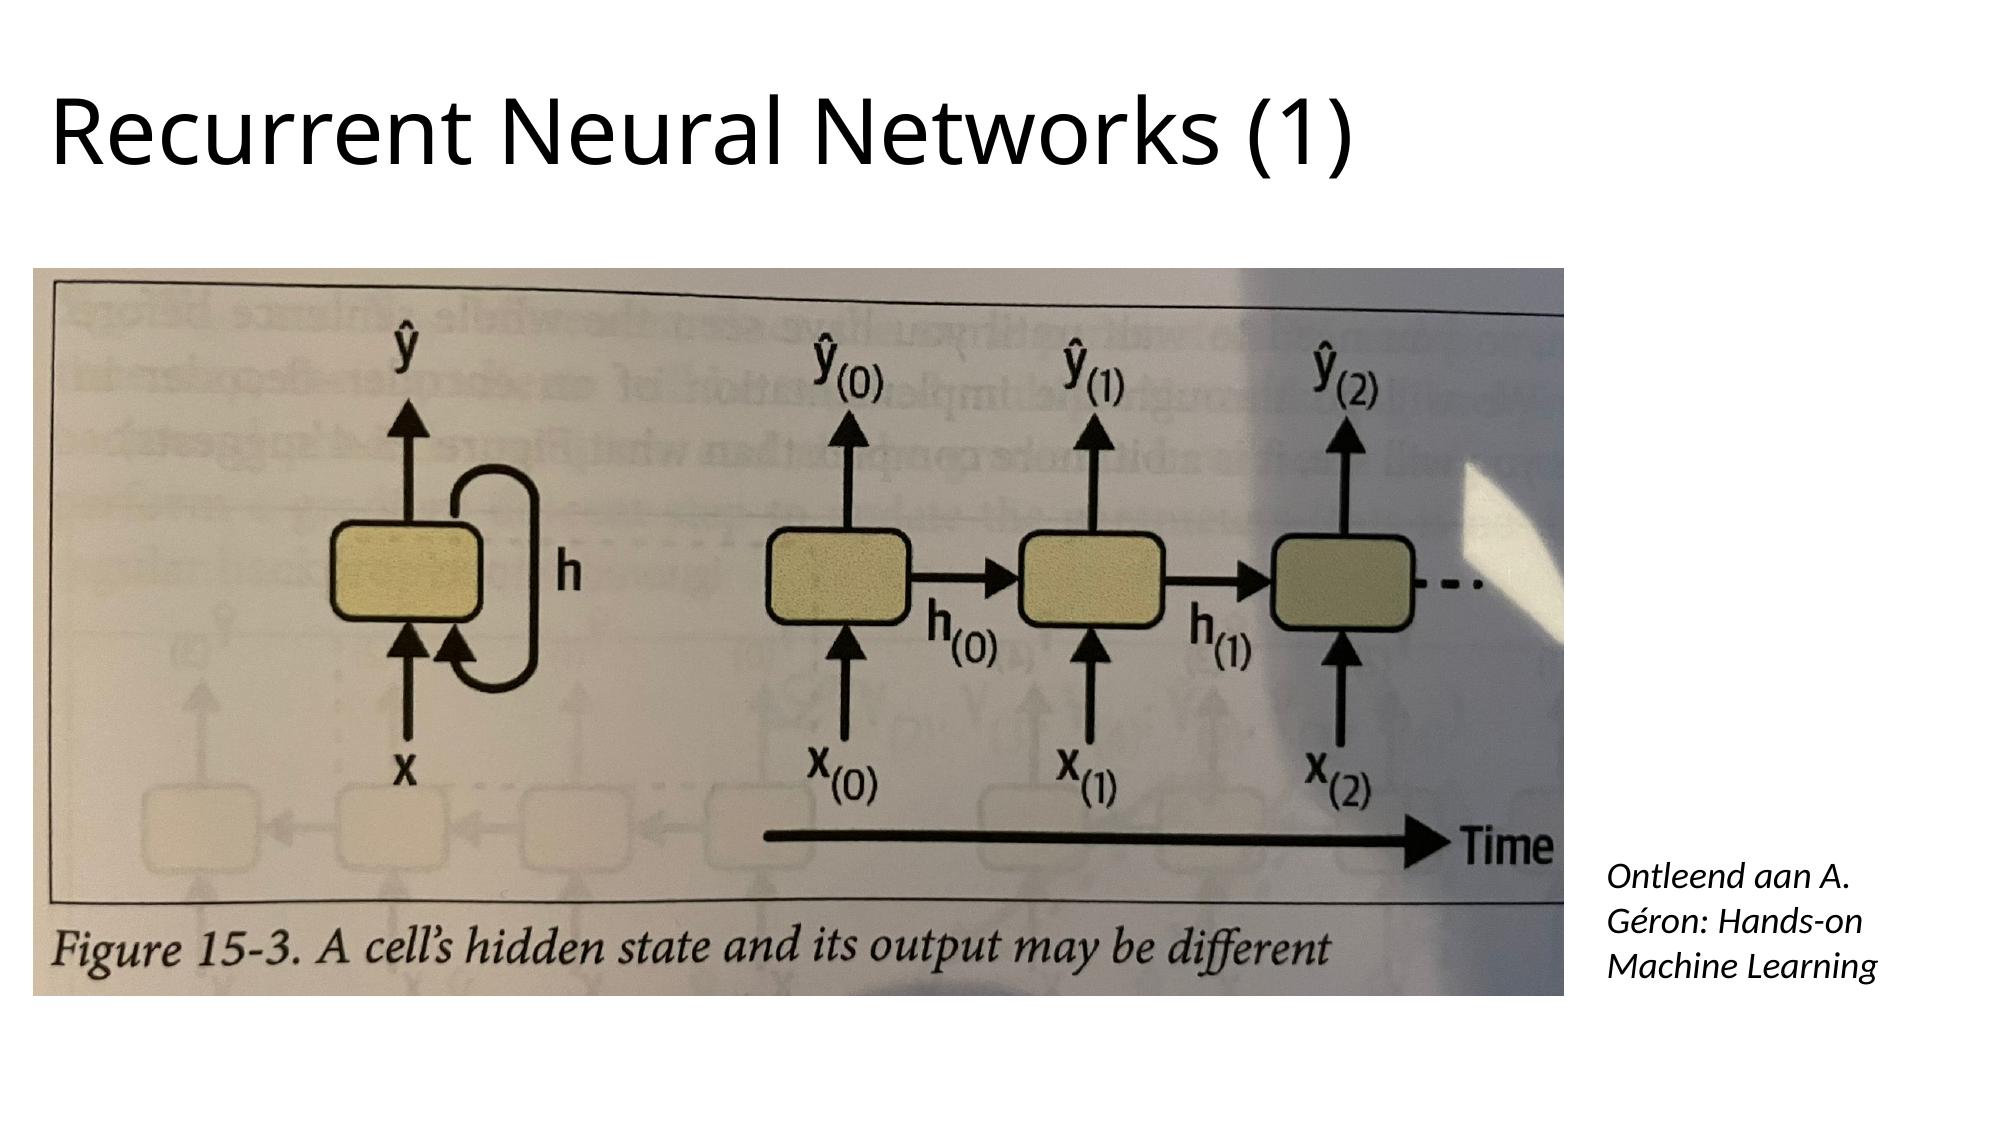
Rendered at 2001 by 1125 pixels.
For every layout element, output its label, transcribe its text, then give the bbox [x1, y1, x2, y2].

title Recurrent Neural Networks (1) [33, 25, 1759, 244]
text_box Ontleend aan A. Géron: Hands-on Machine Learning [1591, 843, 1967, 994]
picture [33, 268, 1564, 996]
